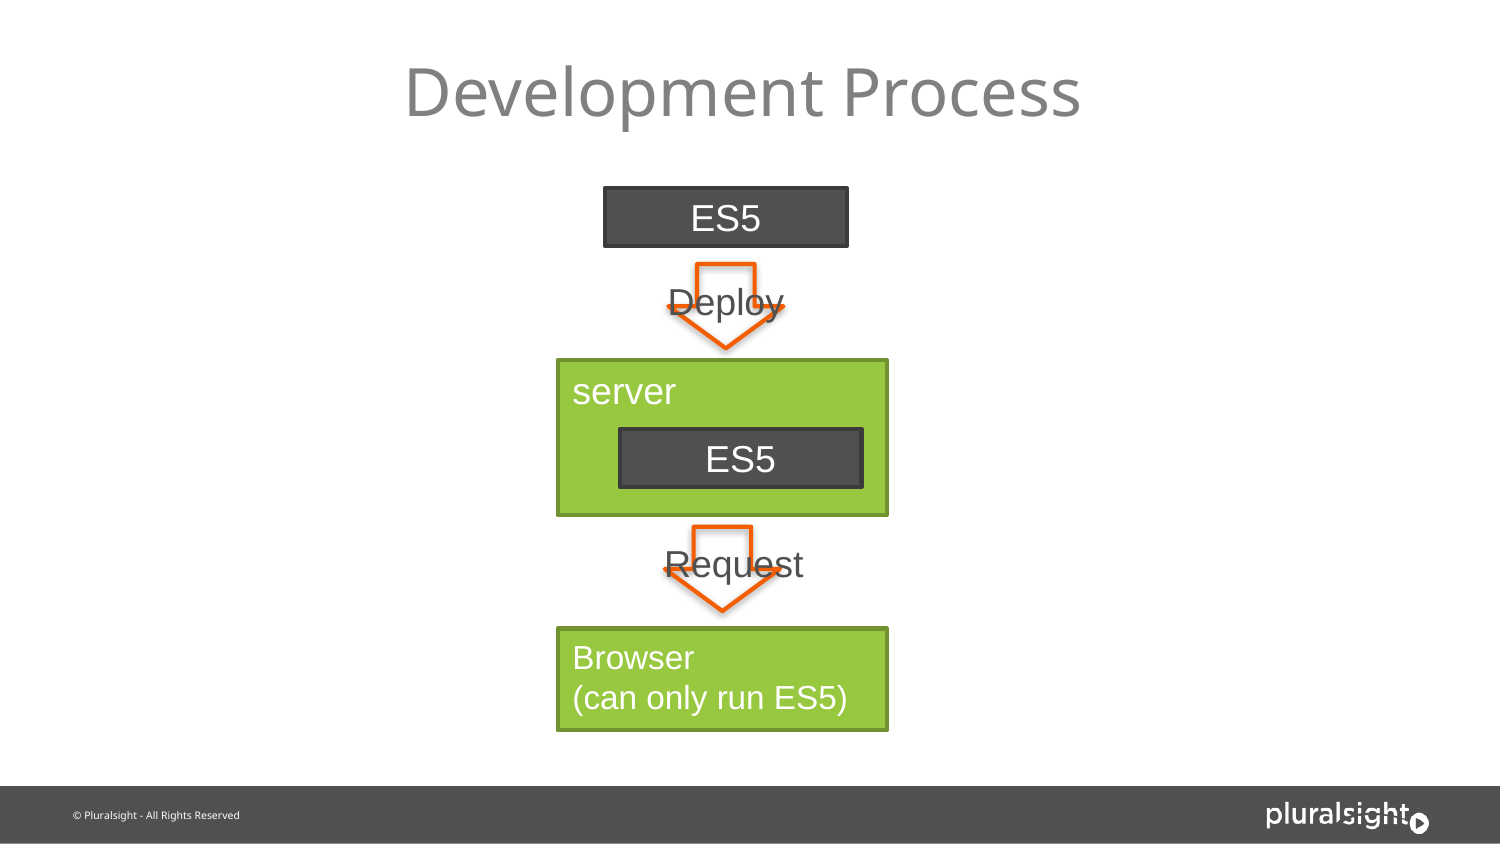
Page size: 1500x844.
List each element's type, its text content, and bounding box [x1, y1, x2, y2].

text_box ES5 [603, 186, 849, 248]
title Development Process [74, 40, 1427, 152]
text_box server [556, 358, 889, 517]
text_box Browser (can only run ES5) [556, 626, 889, 732]
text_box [647, 526, 820, 612]
text_box ES5 [618, 427, 864, 489]
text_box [651, 263, 801, 349]
